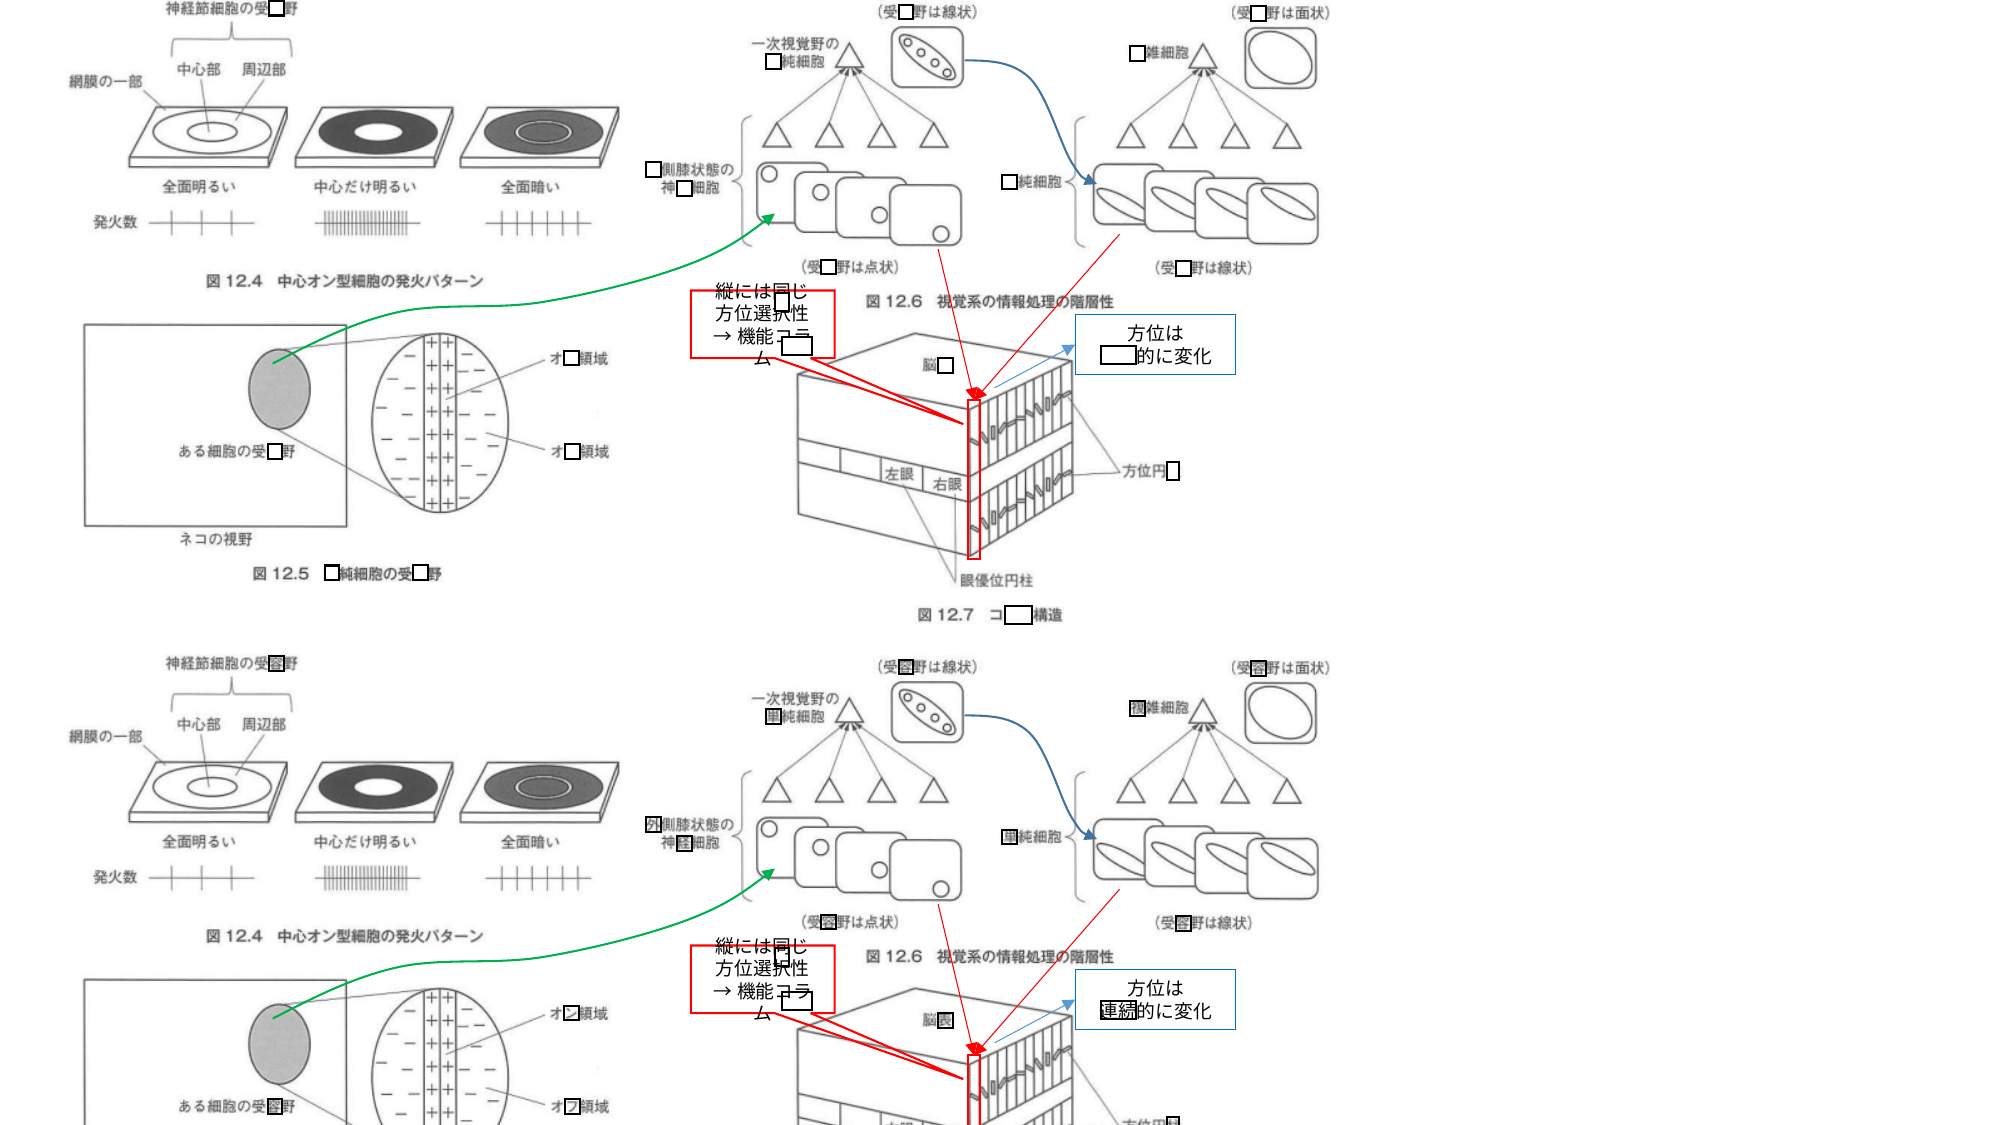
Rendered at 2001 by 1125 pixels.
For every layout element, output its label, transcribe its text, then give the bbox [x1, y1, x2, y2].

picture [788, 329, 1188, 627]
text_box [781, 991, 788, 1011]
text_box 縦には同じ 方位選択性 →機能コラム [689, 317, 836, 364]
text_box 方位は 連続的に変化 [1120, 972, 1236, 1030]
text_box [622, 253, 641, 287]
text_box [938, 249, 974, 401]
picture [641, 0, 1330, 317]
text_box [974, 889, 1120, 1056]
picture [65, 654, 622, 947]
text_box [398, 292, 599, 311]
picture [641, 655, 1330, 972]
picture [73, 966, 614, 1125]
text_box [398, 947, 599, 966]
text_box [622, 908, 641, 942]
text_box 縦には同じ 方位選択性 →機能コラム [689, 972, 836, 1019]
text_box [781, 336, 788, 356]
picture [65, 0, 622, 292]
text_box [938, 904, 974, 1056]
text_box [974, 234, 1120, 401]
picture [73, 311, 614, 582]
text_box 方位は 連続的に変化 [1120, 317, 1236, 375]
picture [788, 984, 1188, 1125]
